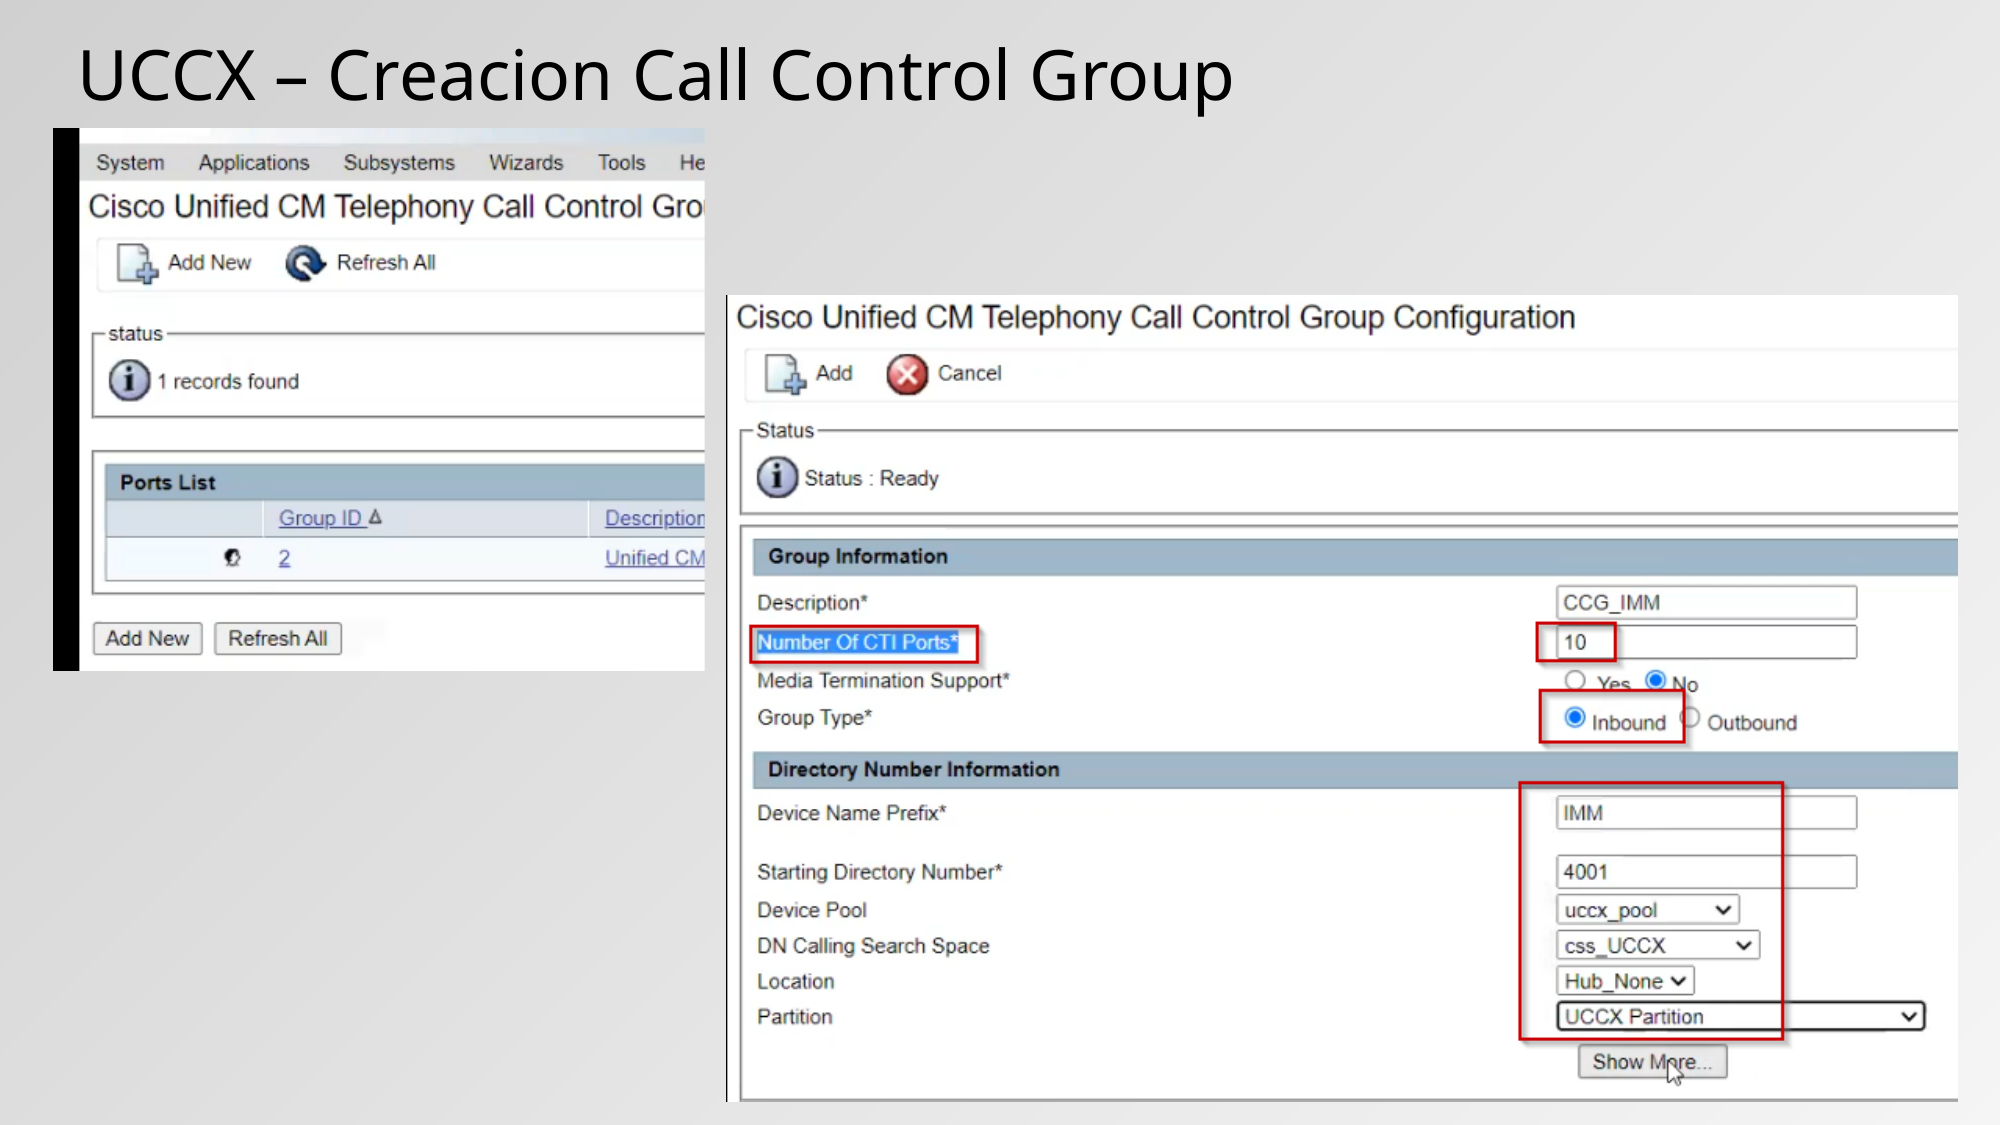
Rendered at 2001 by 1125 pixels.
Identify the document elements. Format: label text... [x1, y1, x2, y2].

title UCCX – Creacion Call Control Group [62, 12, 1438, 144]
picture [42, 128, 705, 671]
picture [726, 295, 1958, 1102]
